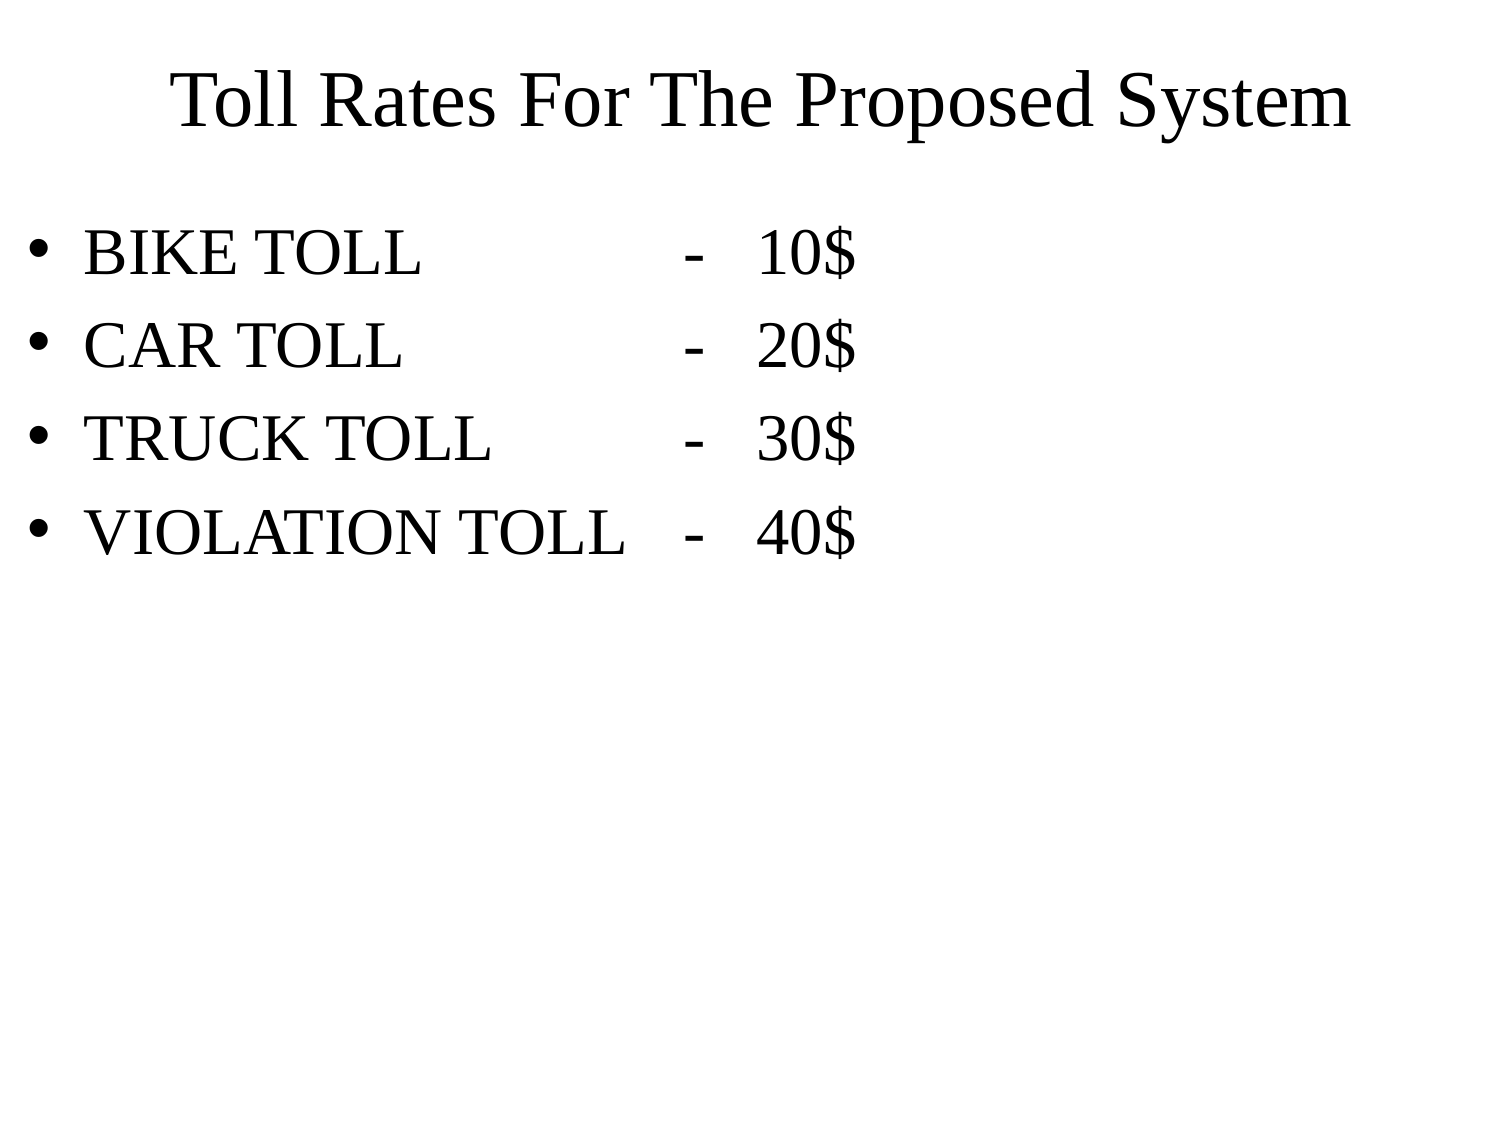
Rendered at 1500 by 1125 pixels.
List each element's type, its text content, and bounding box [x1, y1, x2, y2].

title Toll Rates For The Proposed System [87, 0, 1438, 188]
list BIKE TOLL - 10$ CAR TOLL - 20$ TRUCK TOLL - 30$ VIOLATION TOLL - 40$ [12, 200, 1475, 1113]
